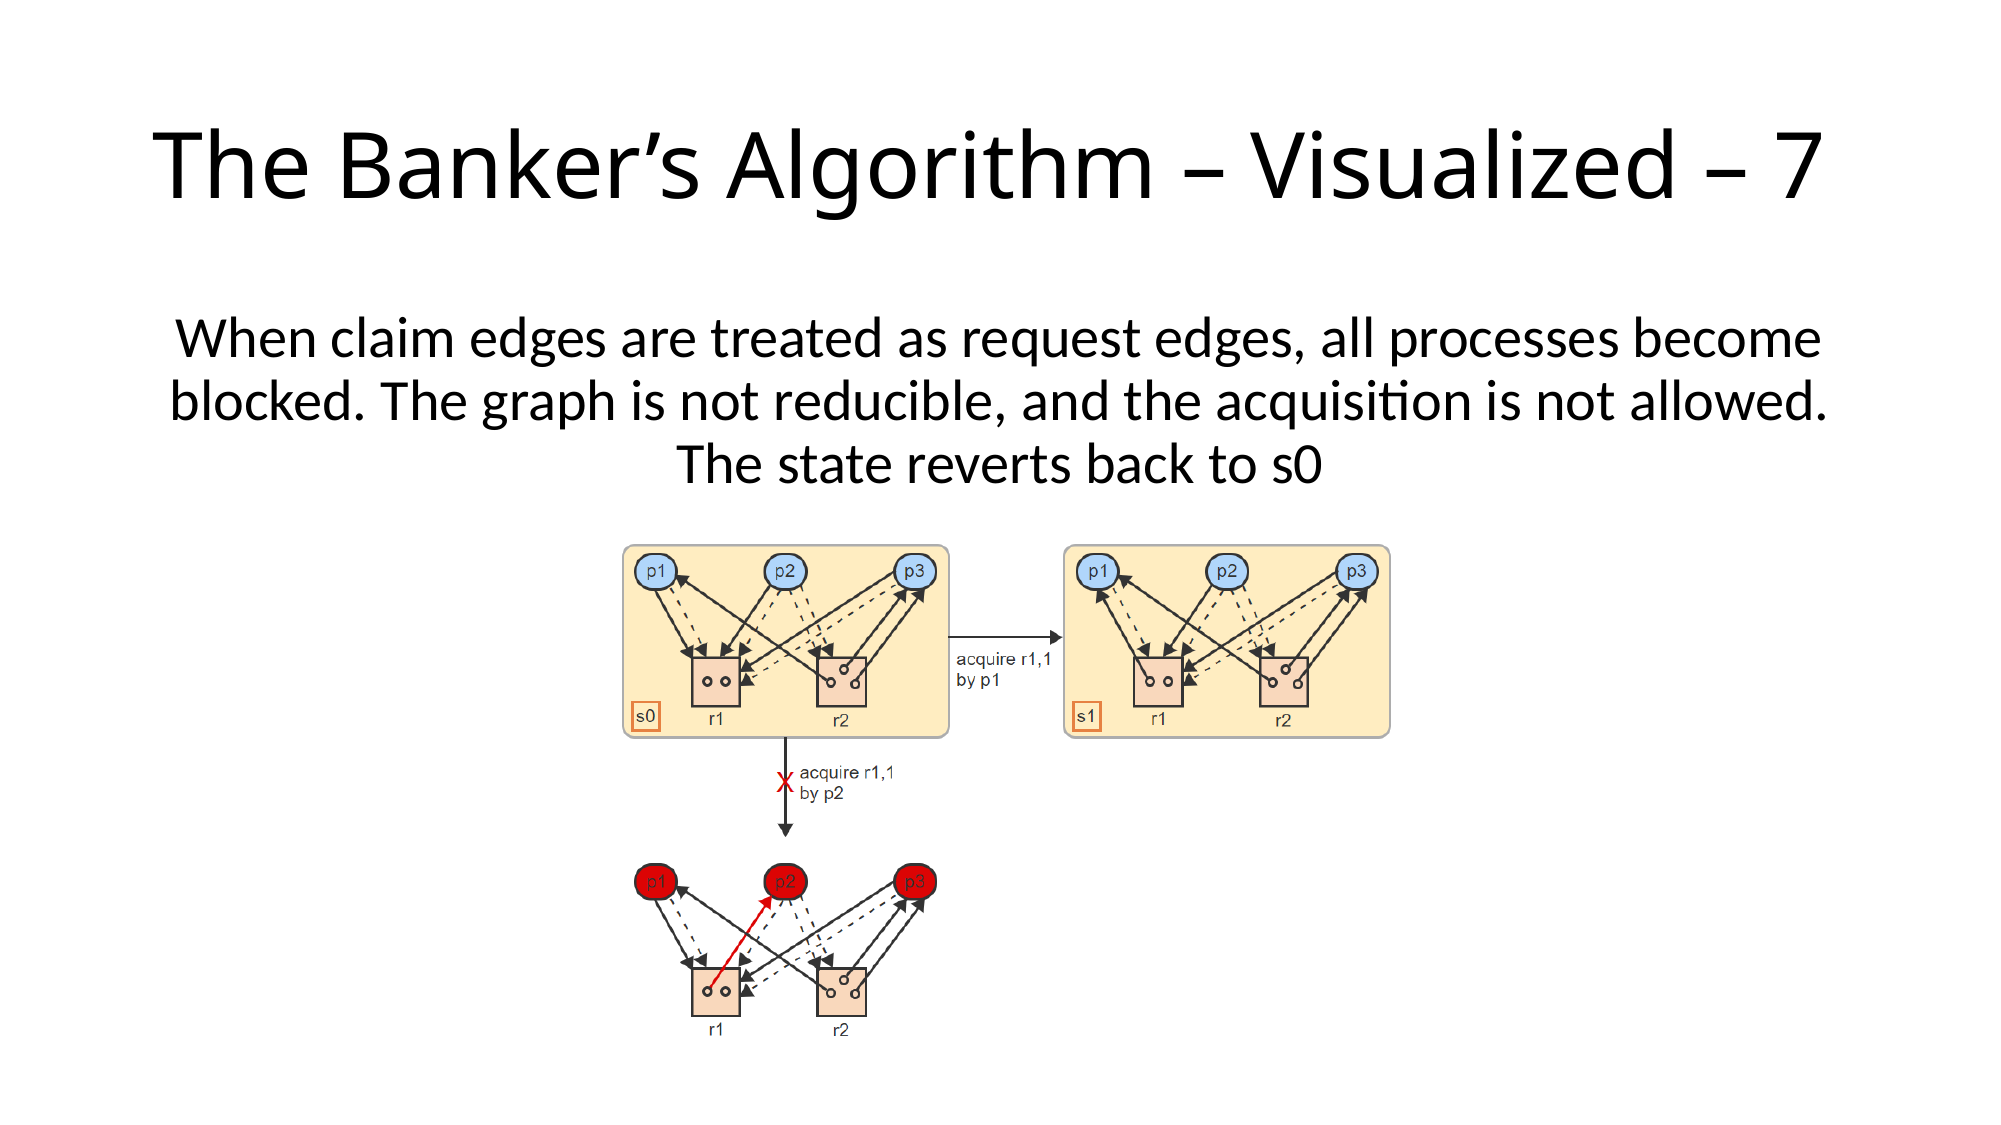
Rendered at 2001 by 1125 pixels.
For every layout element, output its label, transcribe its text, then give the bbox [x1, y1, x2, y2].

picture [585, 534, 1415, 1055]
title The Banker’s Algorithm – Visualized – 7 [137, 59, 1863, 278]
list When claim edges are treated as request edges, all processes become blocked. The graph is not reducible, and the acquisition is not allowed. The state reverts back to s0 [137, 299, 1863, 1014]
